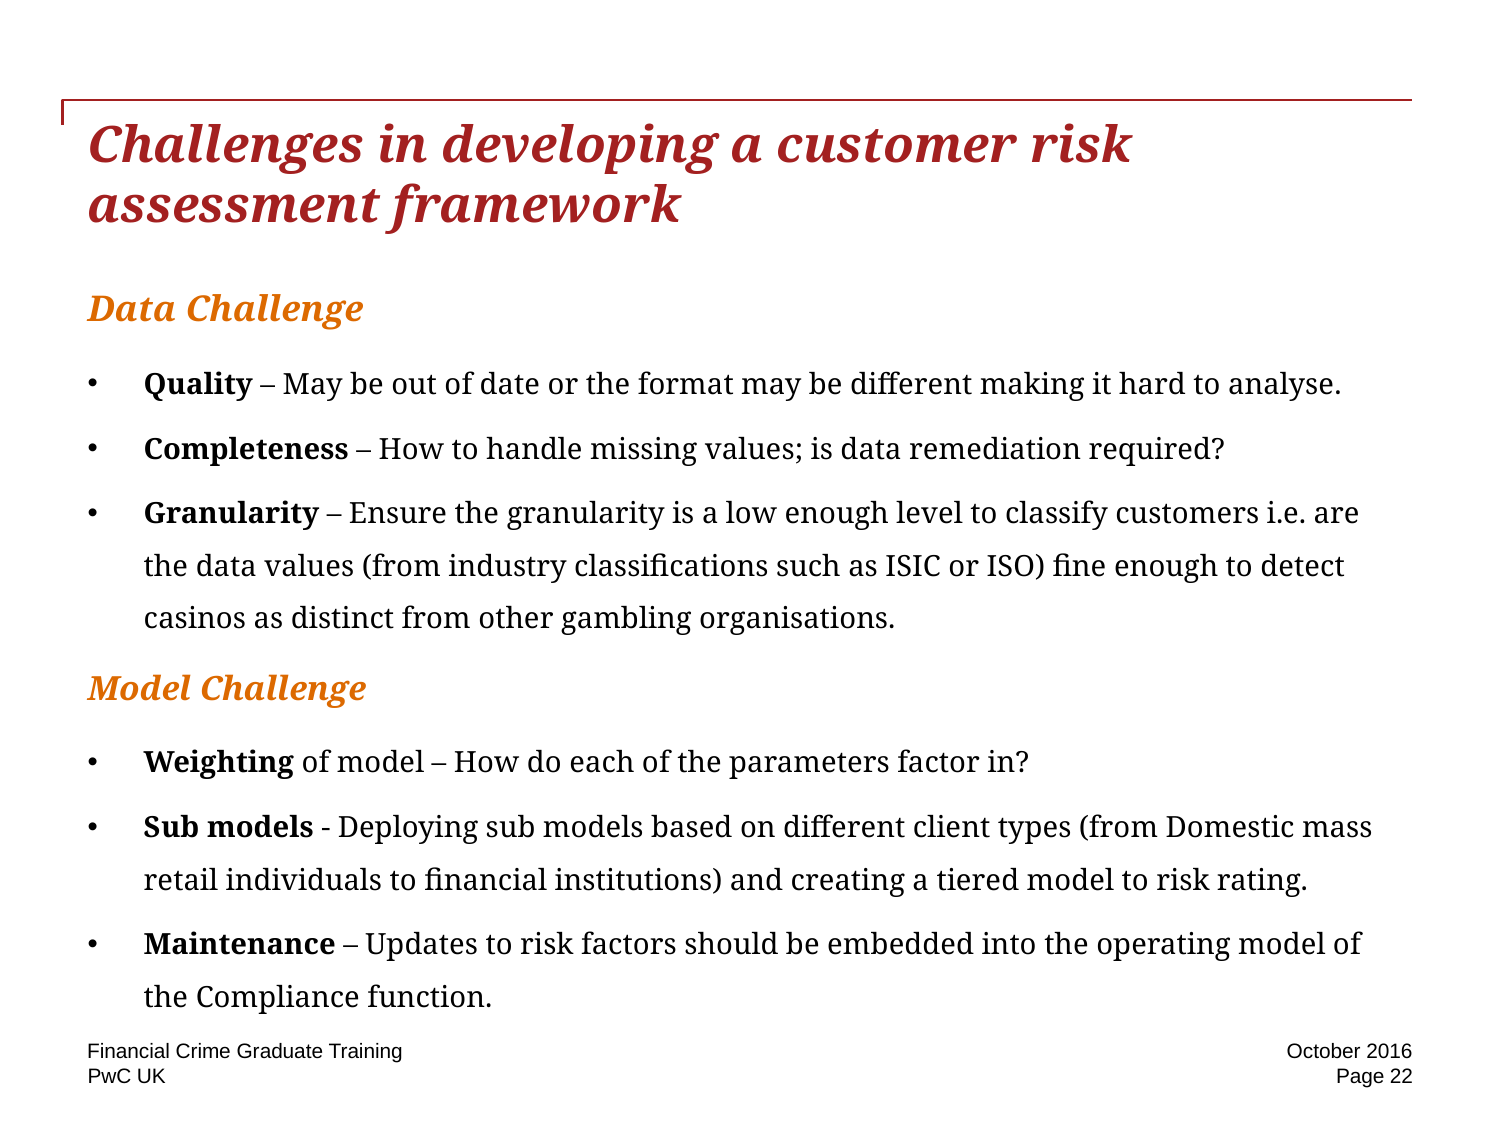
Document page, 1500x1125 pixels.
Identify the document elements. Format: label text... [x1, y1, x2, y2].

list Data Challenge Quality – May be out of date or the format may be different making it hard to analyse. Completeness – How to handle missing values; is data remediation required? Granularity – Ensure the granularity is a low enough level to classify customers i.e. are the data values (from industry classifications such as ISIC or ISO) fine enough to detect casinos as distinct from other gambling organisations. Model Challenge Weighting of model – How do each of the parameters factor in? Sub models - Deploying sub models based on different client types (from Domestic mass retail individuals to financial institutions) and creating a tiered model to risk rating. Maintenance – Updates to risk factors should be embedded into the operating model of the Compliance function. [87, 264, 1413, 990]
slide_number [1162, 1037, 1413, 1063]
footer Financial Crime Graduate Training [86, 1037, 950, 1063]
title Challenges in developing a customer risk assessment framework [87, 112, 1413, 244]
slide_number Page 22 [1162, 1063, 1413, 1088]
